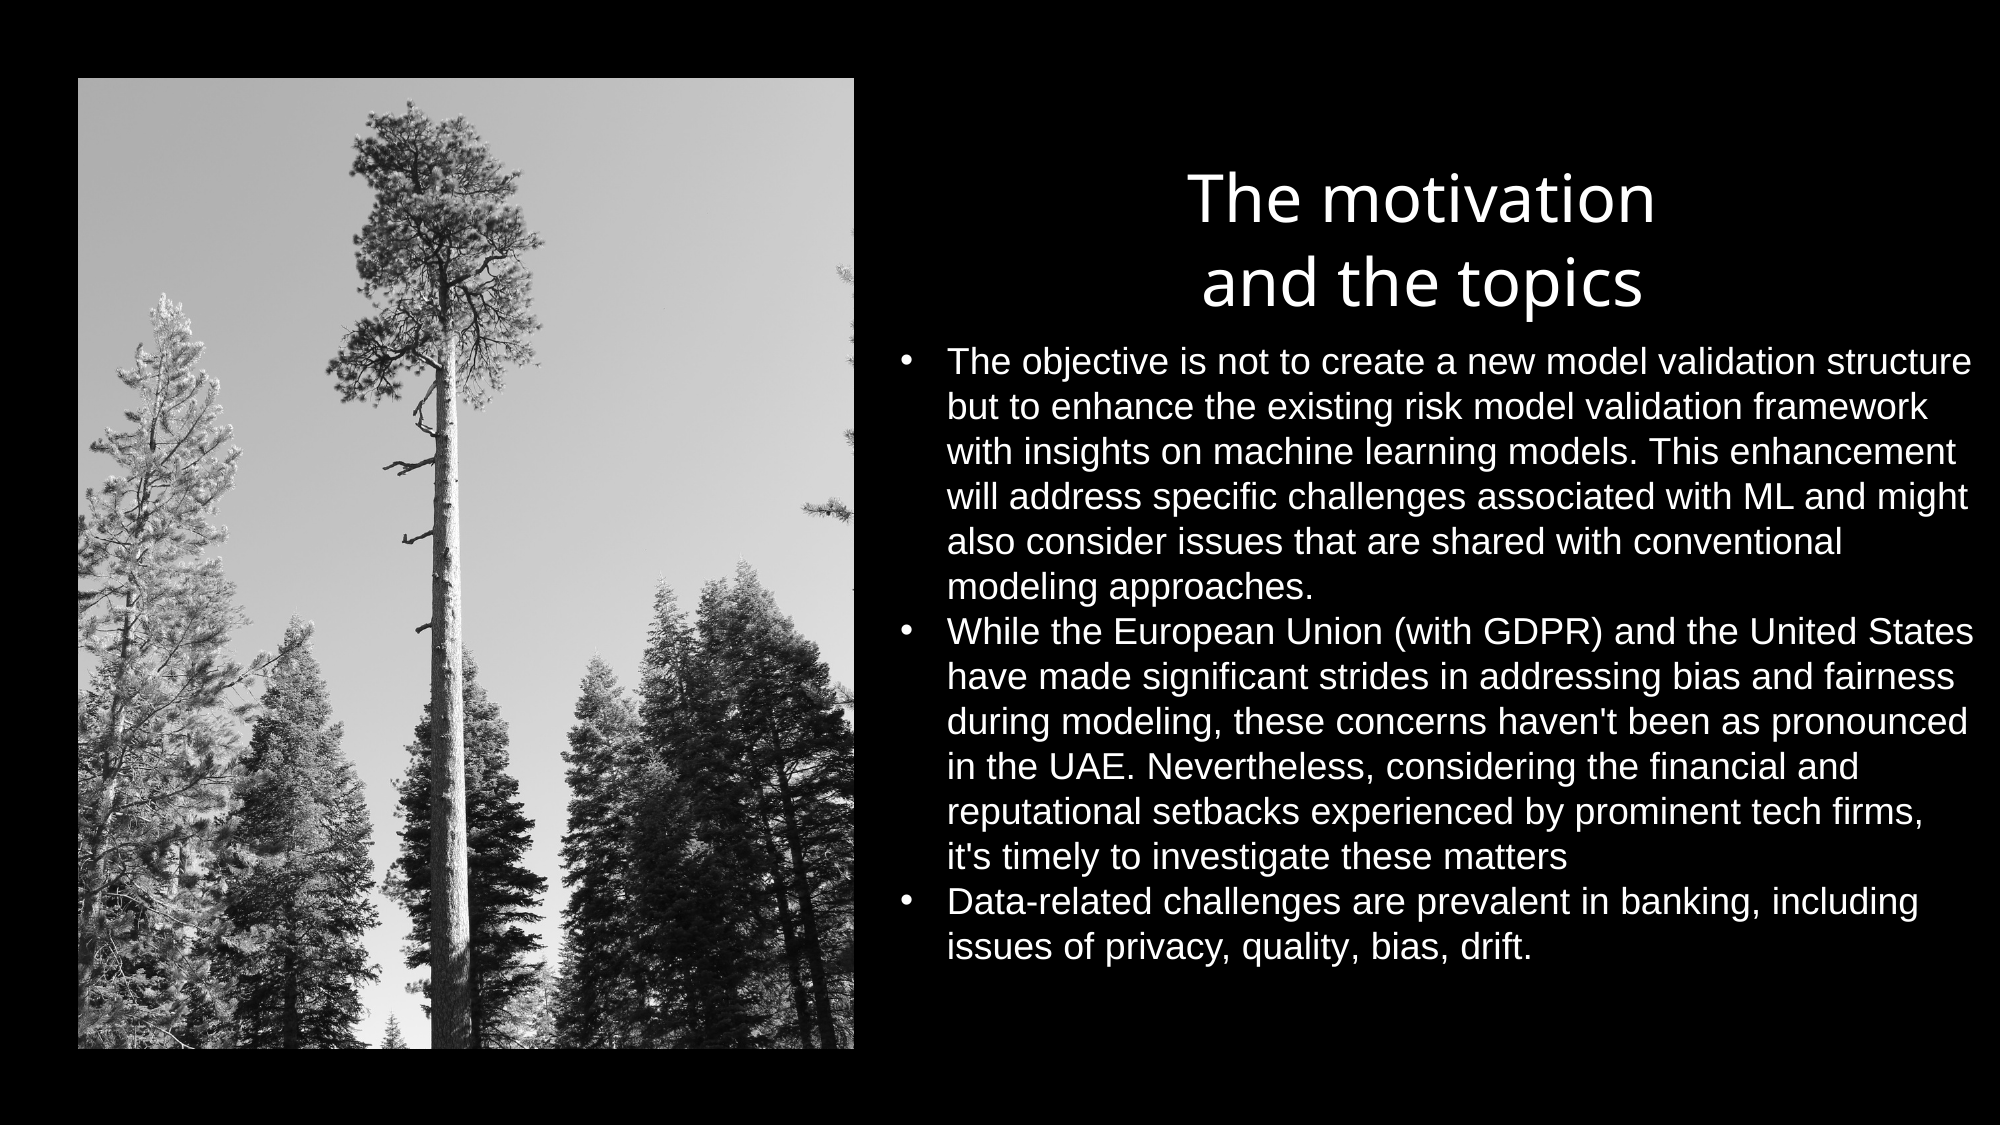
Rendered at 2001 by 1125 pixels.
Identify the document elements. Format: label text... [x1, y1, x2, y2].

picture [77, 77, 855, 1049]
text_box The motivation and the topics [1146, 152, 1700, 320]
text_box The objective is not to create a new model validation structure but to enhance the existing risk model validation framework with insights on machine learning models. This enhancement will address specific challenges associated with ML and might also consider issues that are shared with conventional modeling approaches. While the European Union (with GDPR) and the United States have made significant strides in addressing bias and fairness during modeling, these concerns haven't been as pronounced in the UAE. Nevertheless, considering the financial and reputational setbacks experienced by prominent tech firms, it's timely to investigate these matters Data-related challenges are prevalent in banking, including issues of privacy, quality, bias, drift. [900, 336, 1976, 894]
